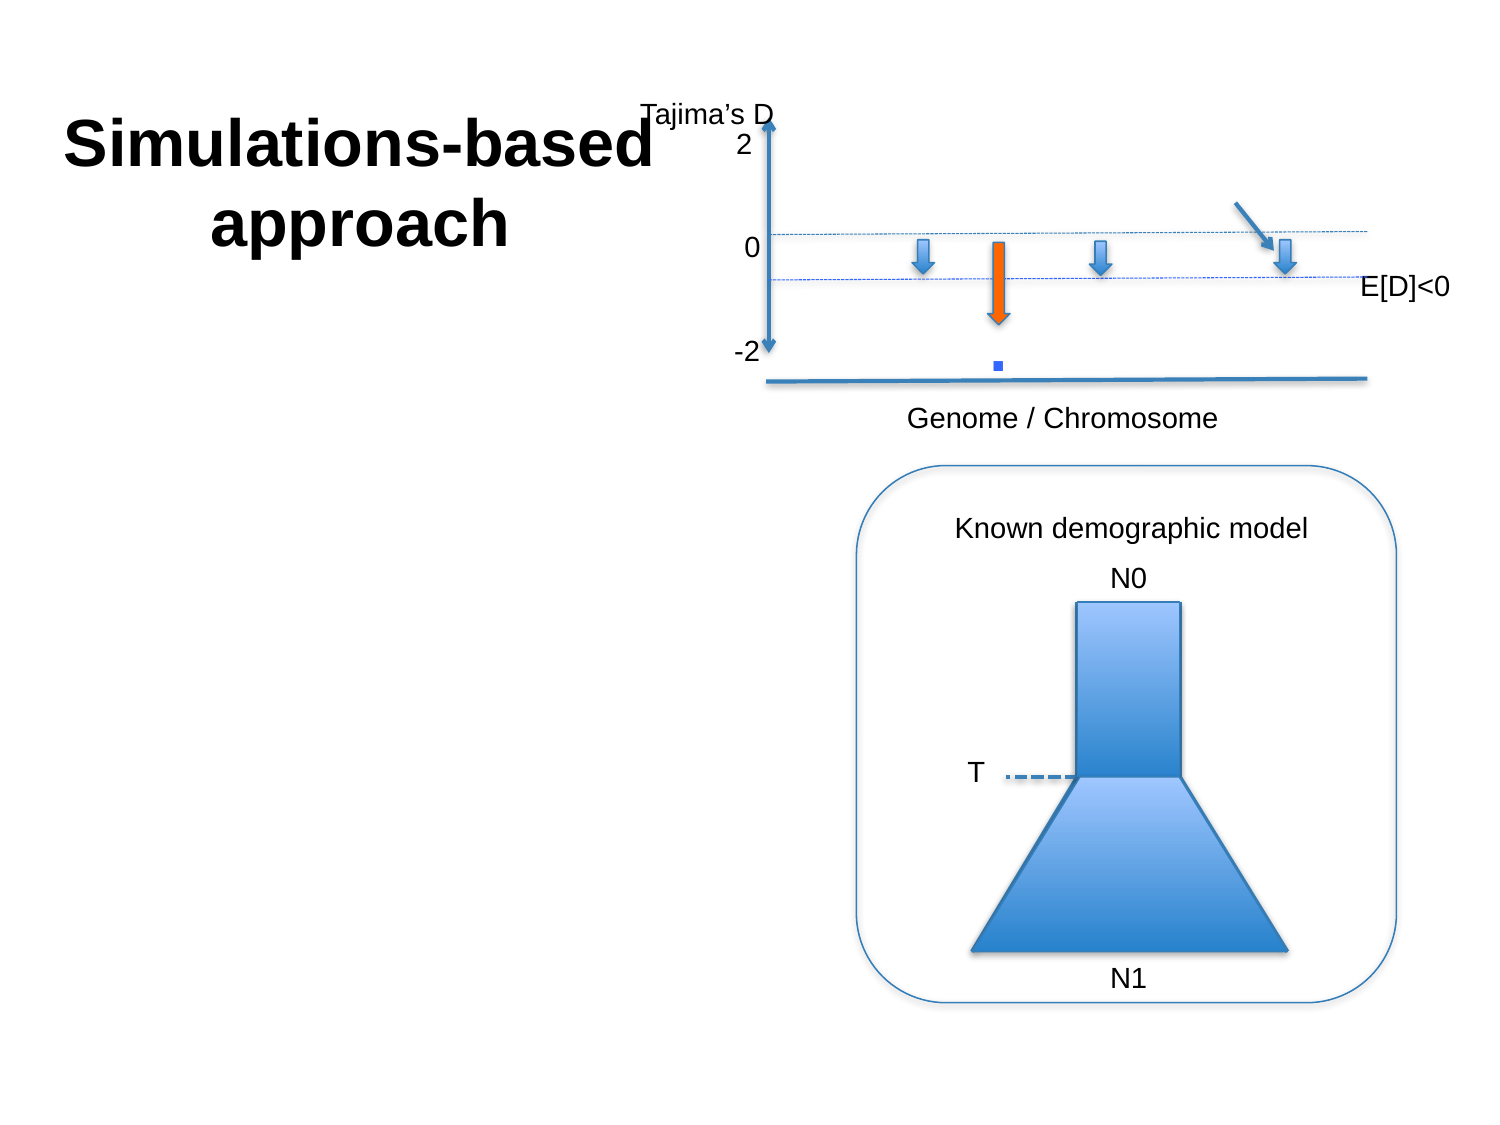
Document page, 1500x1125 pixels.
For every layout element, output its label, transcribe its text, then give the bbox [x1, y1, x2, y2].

title Simulations-based approach [46, 129, 652, 229]
text_box [855, 464, 1398, 1004]
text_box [657, 87, 1441, 423]
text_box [951, 551, 1288, 1003]
